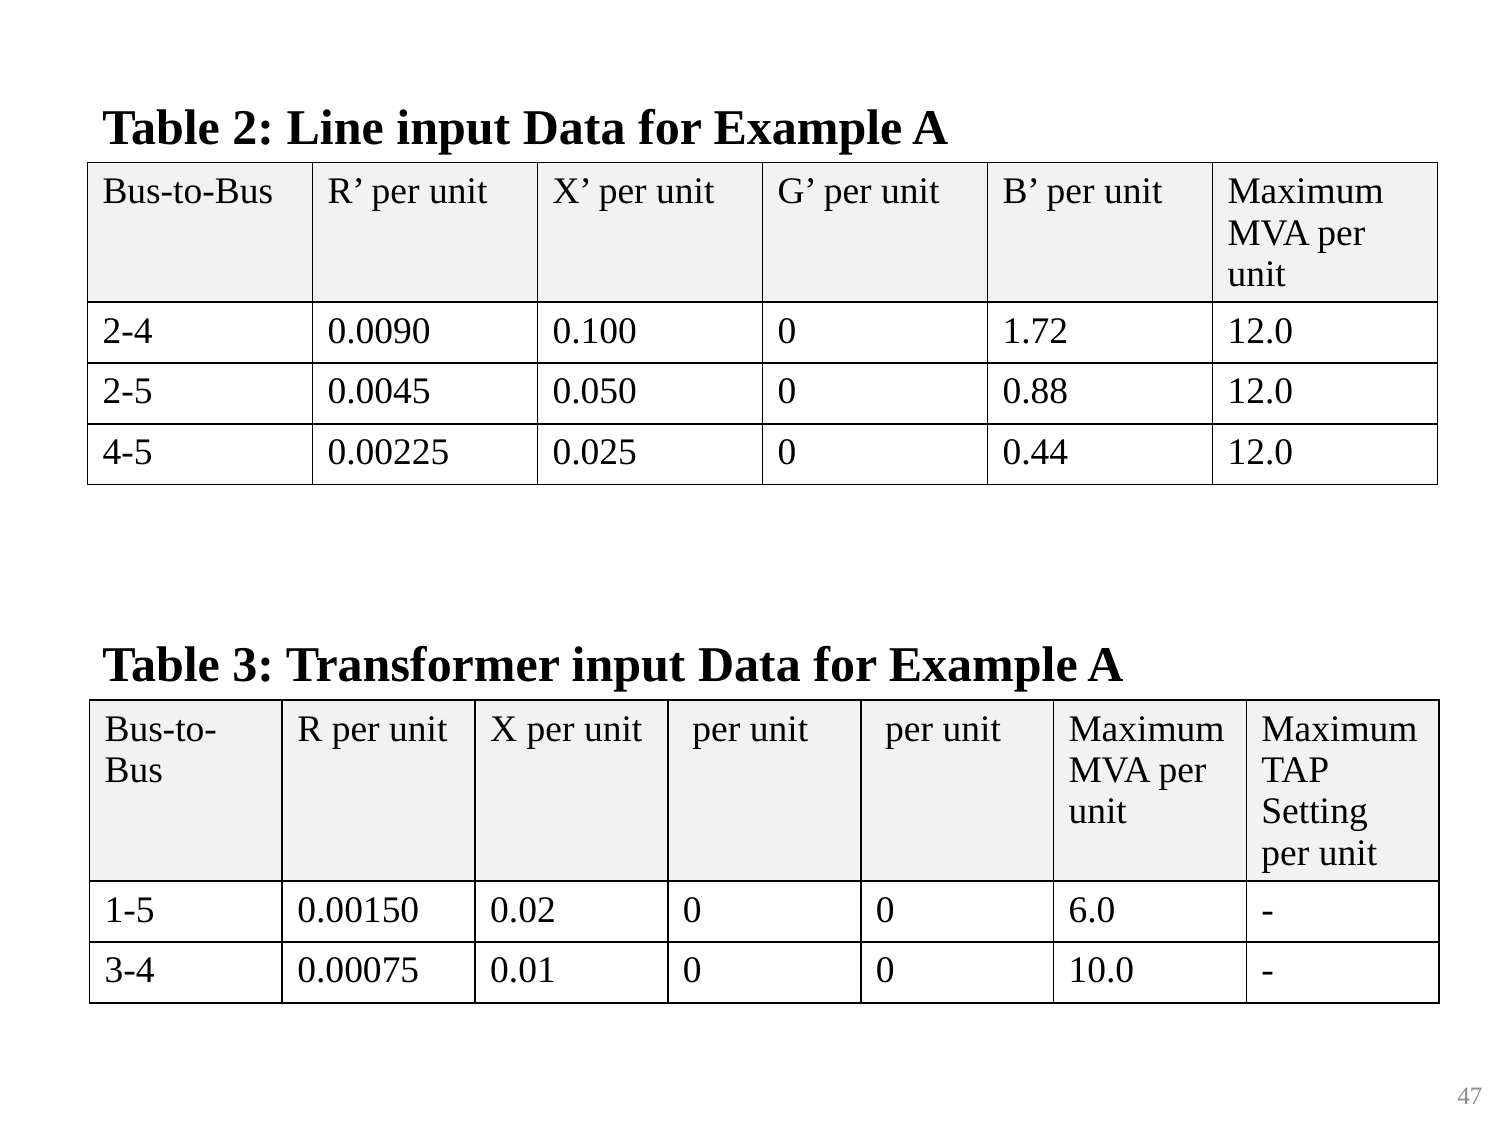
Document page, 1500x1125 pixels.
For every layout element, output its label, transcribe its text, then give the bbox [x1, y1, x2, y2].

table_header Bus-to-Bus [88, 163, 312, 301]
table_cell 0 [763, 364, 987, 423]
table_header R’ per unit [313, 163, 537, 301]
table_cell 0 [763, 425, 987, 484]
table_cell 0.0045 [313, 364, 537, 423]
table_header Maximum MVA per unit [1213, 163, 1437, 301]
table_cell 0.88 [988, 364, 1212, 423]
table_cell 12.0 [1213, 364, 1437, 423]
table_cell 2-5 [88, 364, 312, 423]
slide_number 47 [1147, 1065, 1498, 1125]
table_cell 12.0 [1213, 303, 1437, 362]
table_cell 0.44 [988, 425, 1212, 484]
table_cell 12.0 [1213, 425, 1437, 484]
table_cell 1.72 [988, 303, 1212, 362]
text_box Table 3: Transformer input Data for Example A [87, 624, 1300, 699]
table_cell 2-4 [88, 303, 312, 362]
table_header X’ per unit [538, 163, 762, 301]
table_cell 4-5 [88, 425, 312, 484]
table_cell 0.100 [538, 303, 762, 362]
table_cell 0 [763, 303, 987, 362]
table_cell 0.025 [538, 425, 762, 484]
table_cell 0.0090 [313, 303, 537, 362]
table_header G’ per unit [763, 163, 987, 301]
table_cell 0.050 [538, 364, 762, 423]
text_box Table 2: Line input Data for Example A [87, 86, 988, 162]
table_header B’ per unit [988, 163, 1212, 301]
table_cell 0.00225 [313, 425, 537, 484]
